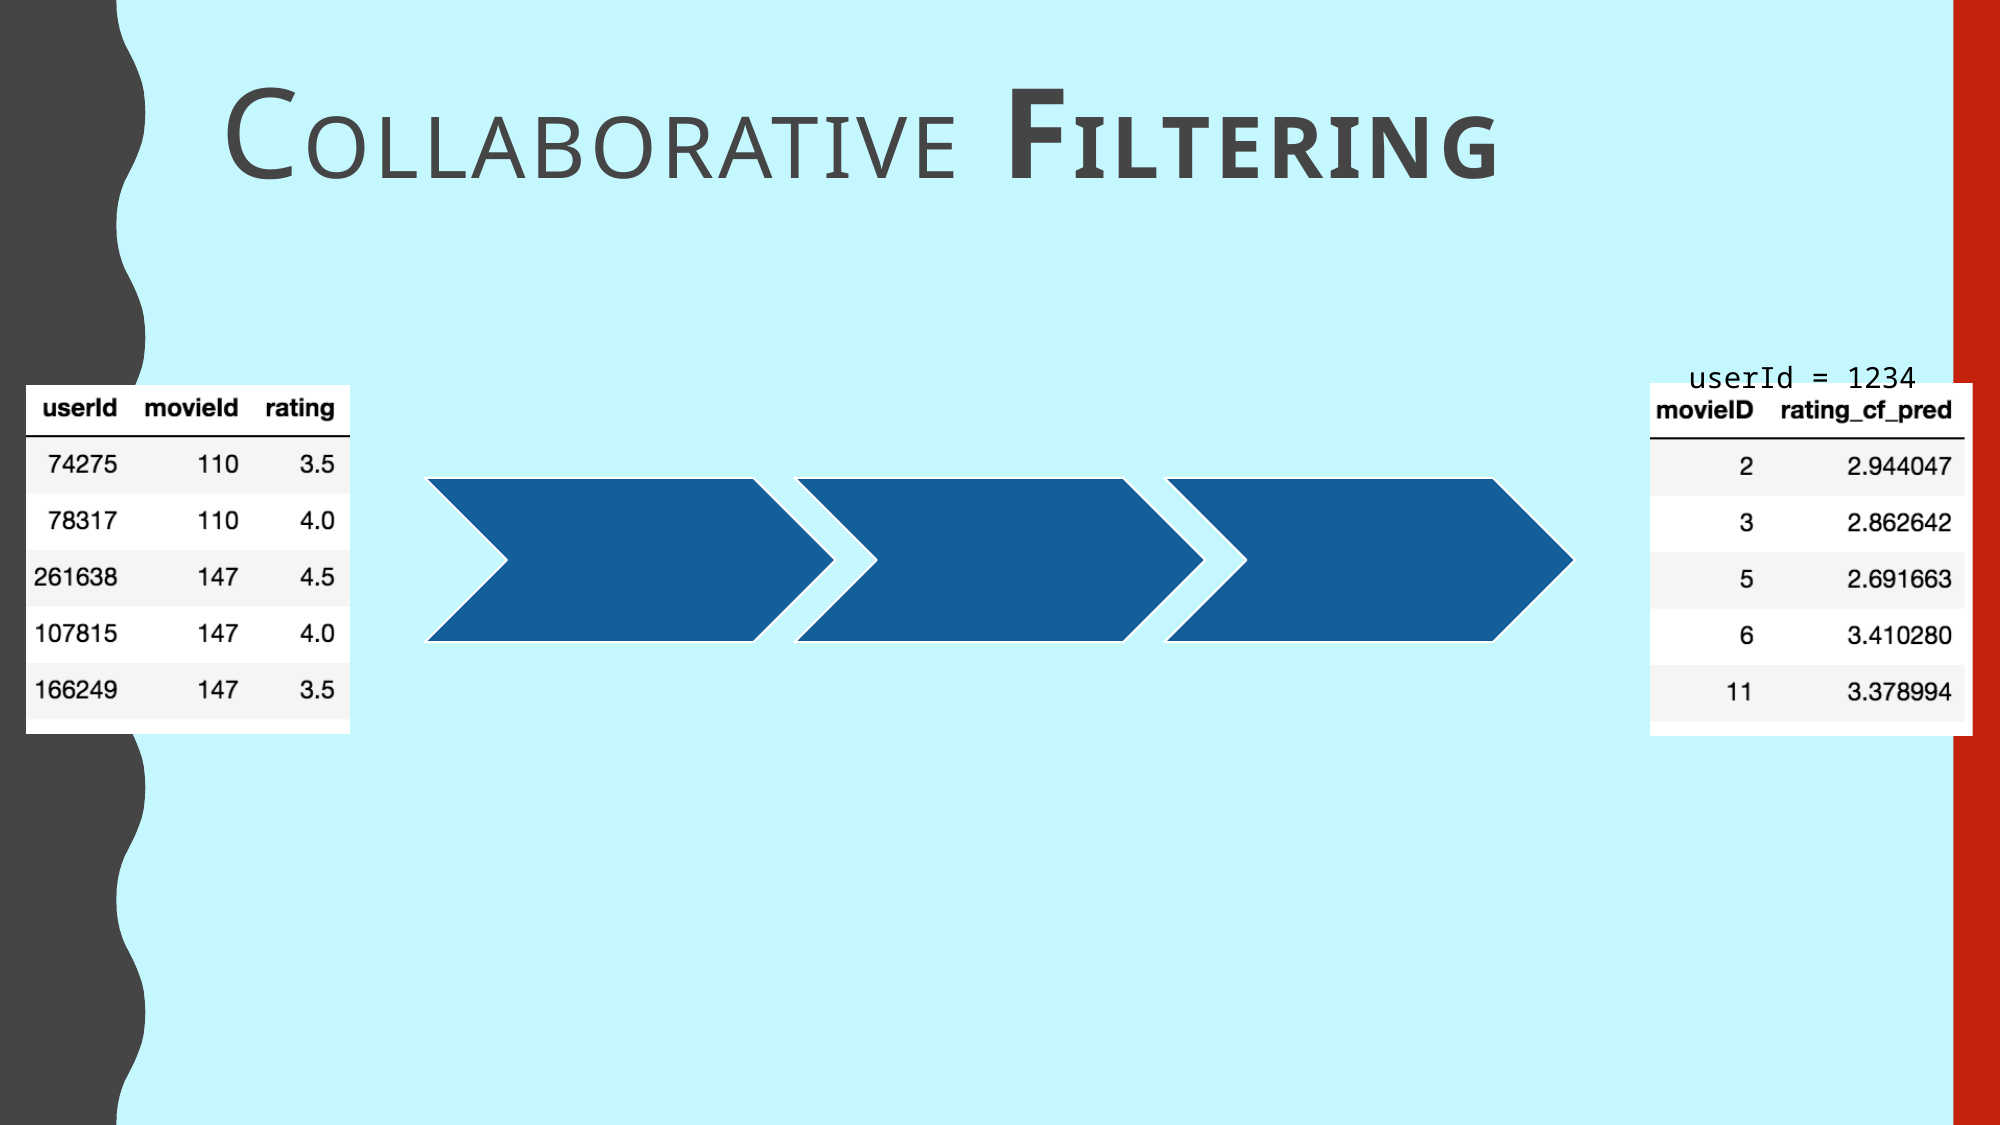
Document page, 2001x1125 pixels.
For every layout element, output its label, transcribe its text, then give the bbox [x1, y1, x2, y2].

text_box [424, 248, 1576, 872]
text_box userId = 1234 [1674, 352, 1932, 383]
picture [26, 385, 350, 734]
picture [1649, 383, 1973, 736]
title Collaborative filtering [205, 62, 1875, 308]
